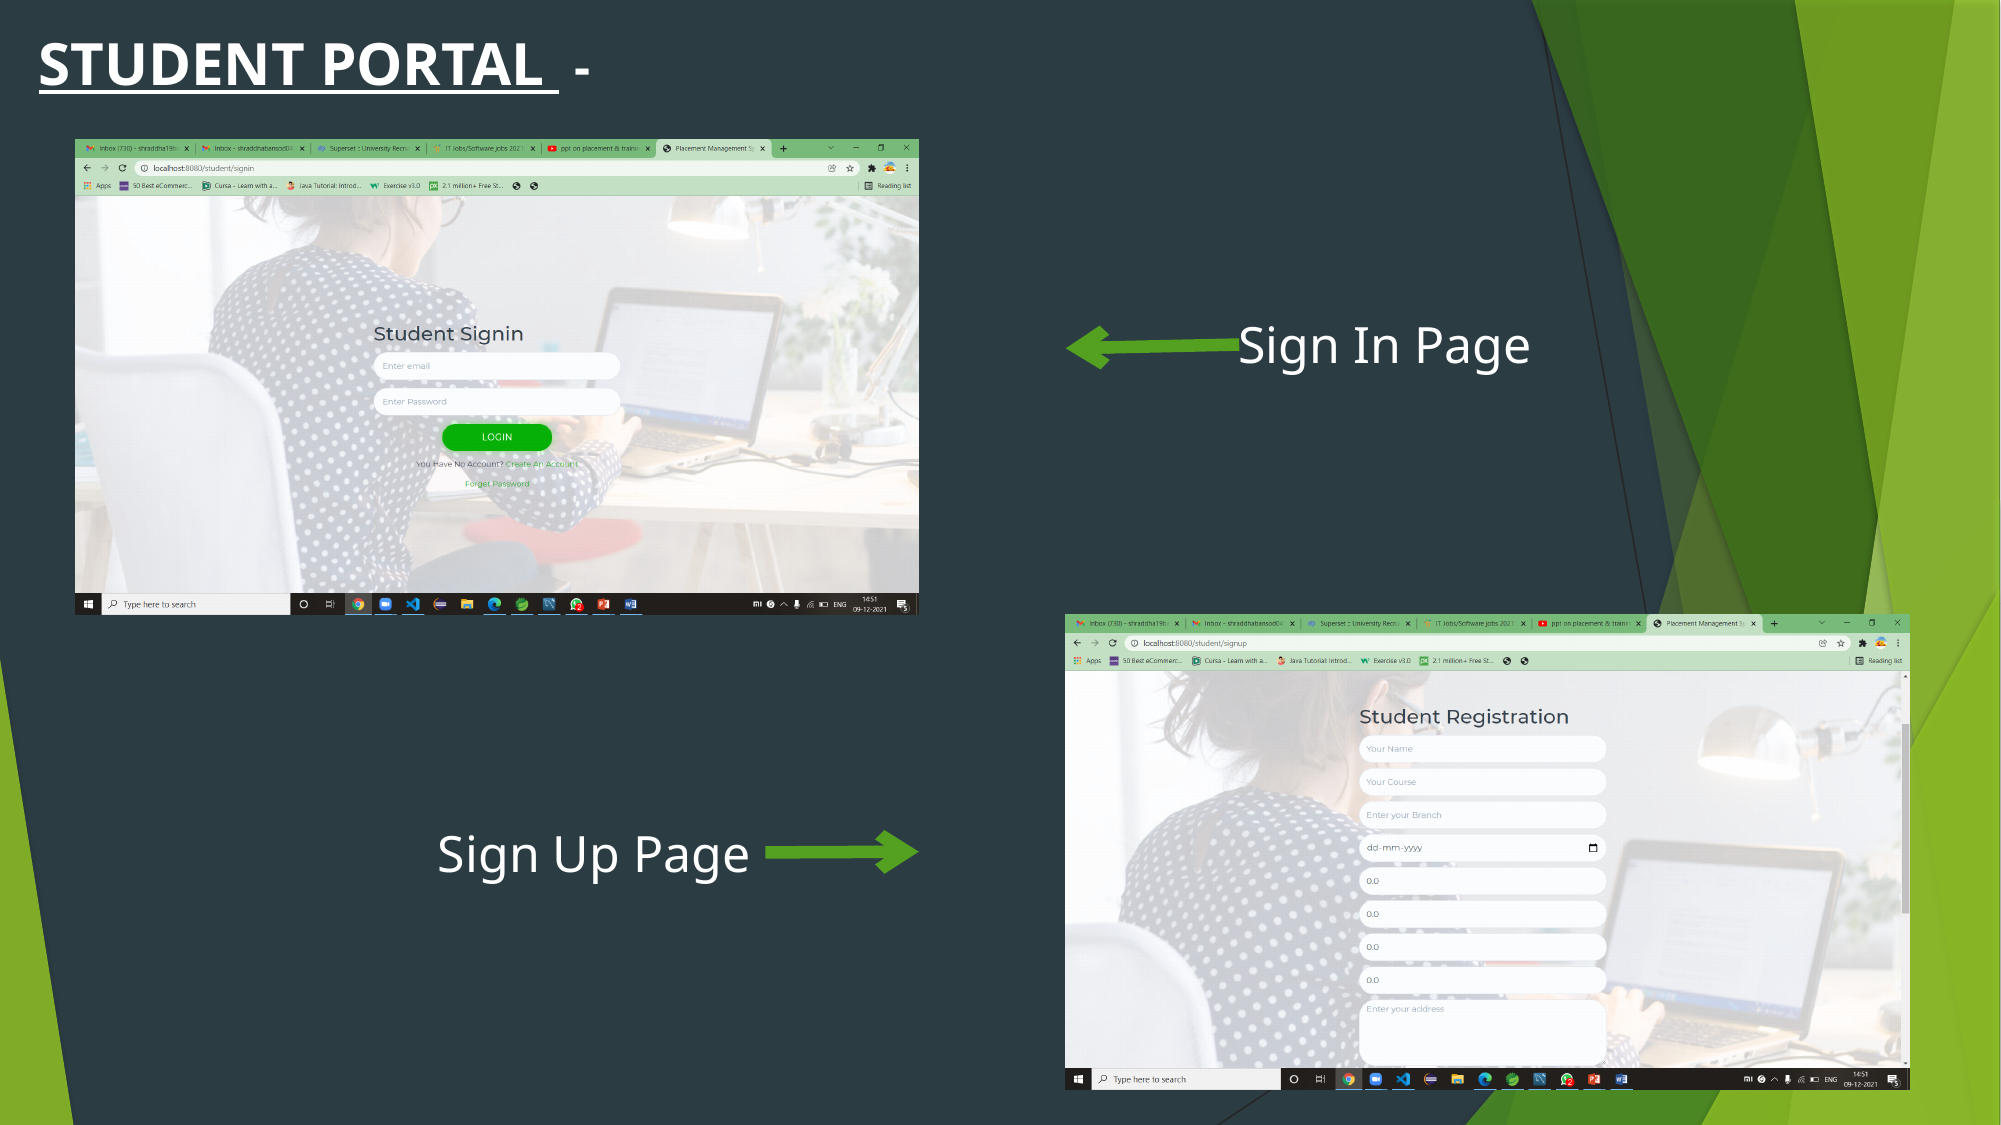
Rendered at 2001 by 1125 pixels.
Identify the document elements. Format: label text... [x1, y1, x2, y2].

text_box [1065, 343, 1240, 349]
picture [1065, 613, 1911, 1090]
text_box Sign Up Page [423, 815, 766, 890]
text_box STUDENT PORTAL - [23, 19, 639, 105]
text_box Sign In Page [1223, 306, 1615, 382]
picture [75, 139, 920, 615]
